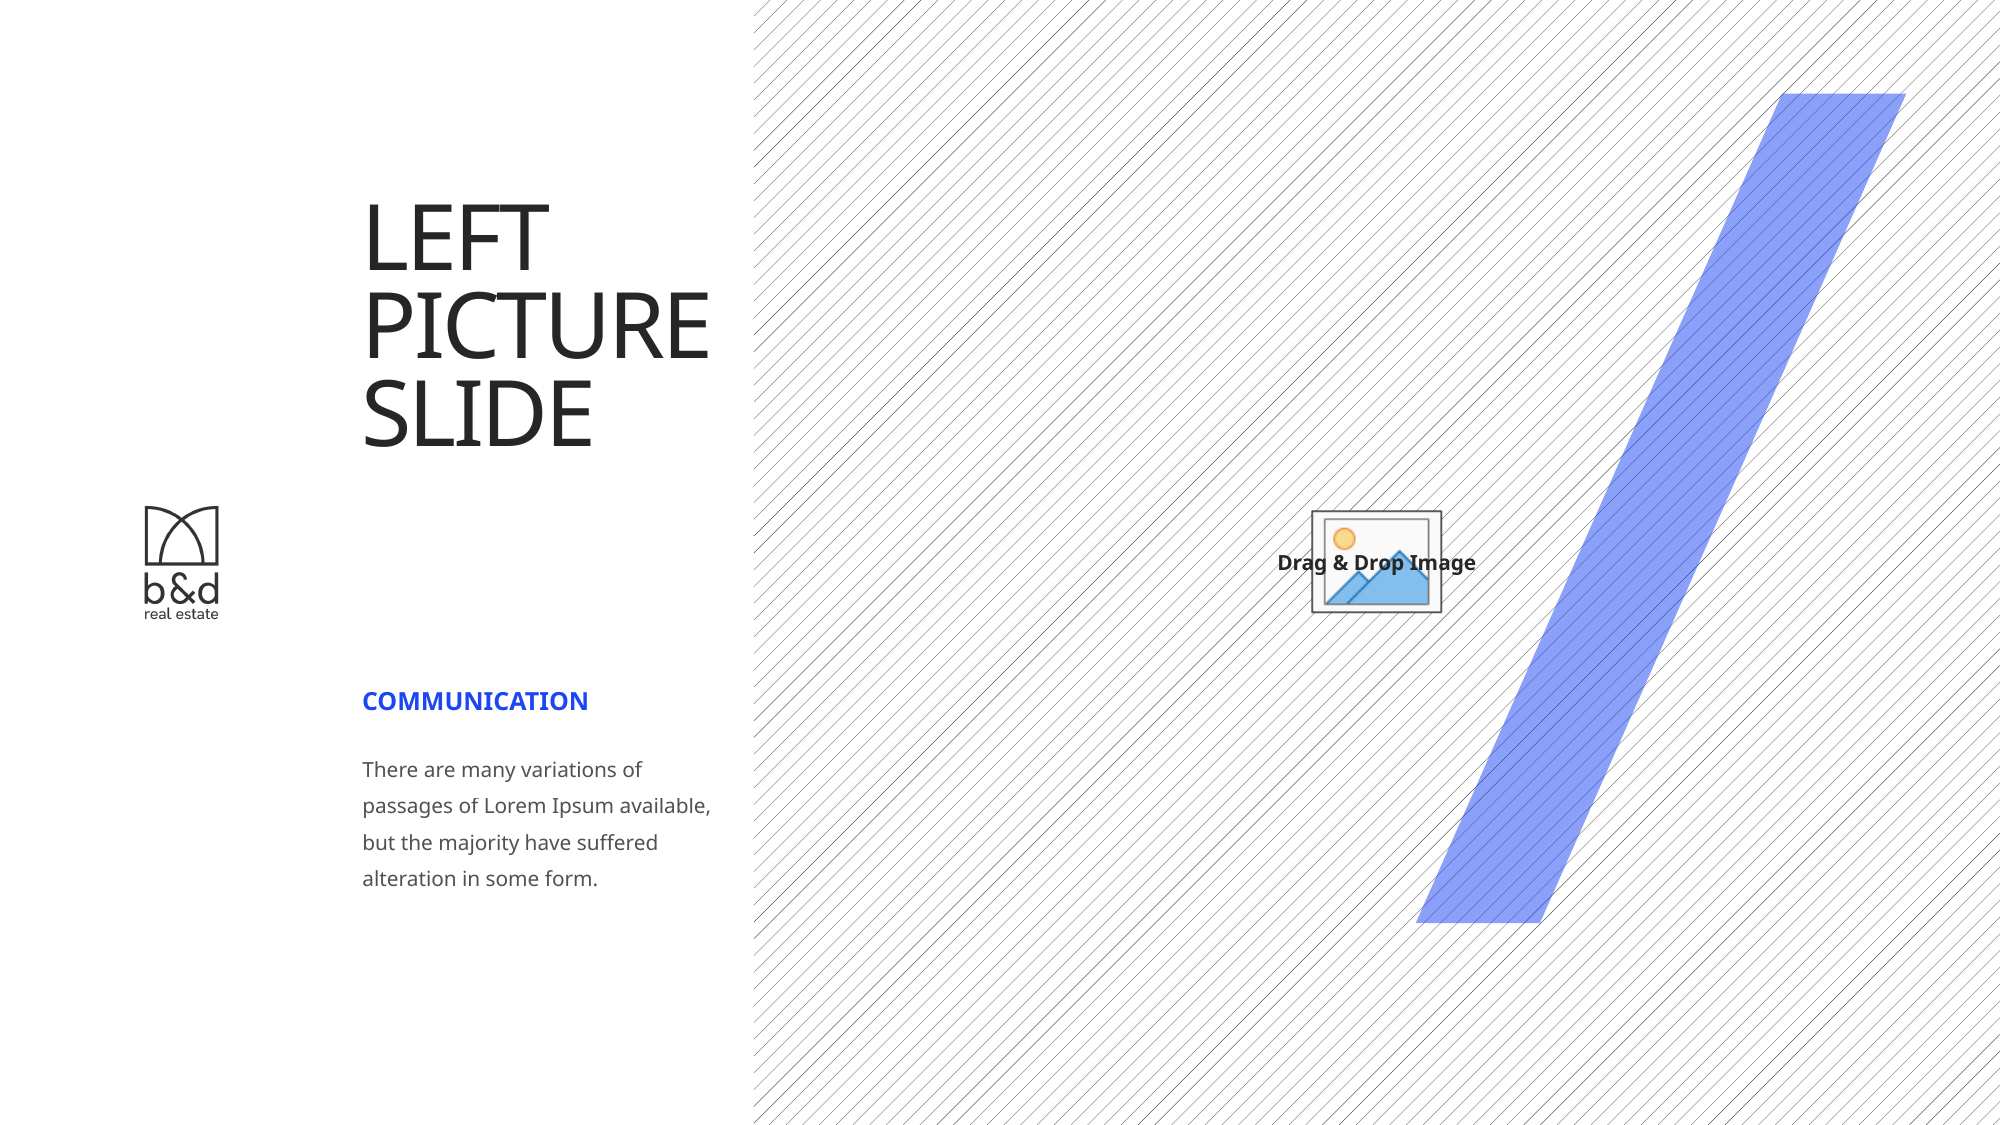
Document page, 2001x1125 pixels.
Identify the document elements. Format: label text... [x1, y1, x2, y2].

text_box There are many variations of passages of Lorem Ipsum available, but the majority have suffered alteration in some form. [362, 738, 737, 933]
picture [143, 505, 219, 620]
picture [753, 0, 2000, 1125]
text_box COMMUNICATION [362, 677, 590, 723]
title LEFT PICTURE SLIDE [361, 168, 753, 413]
